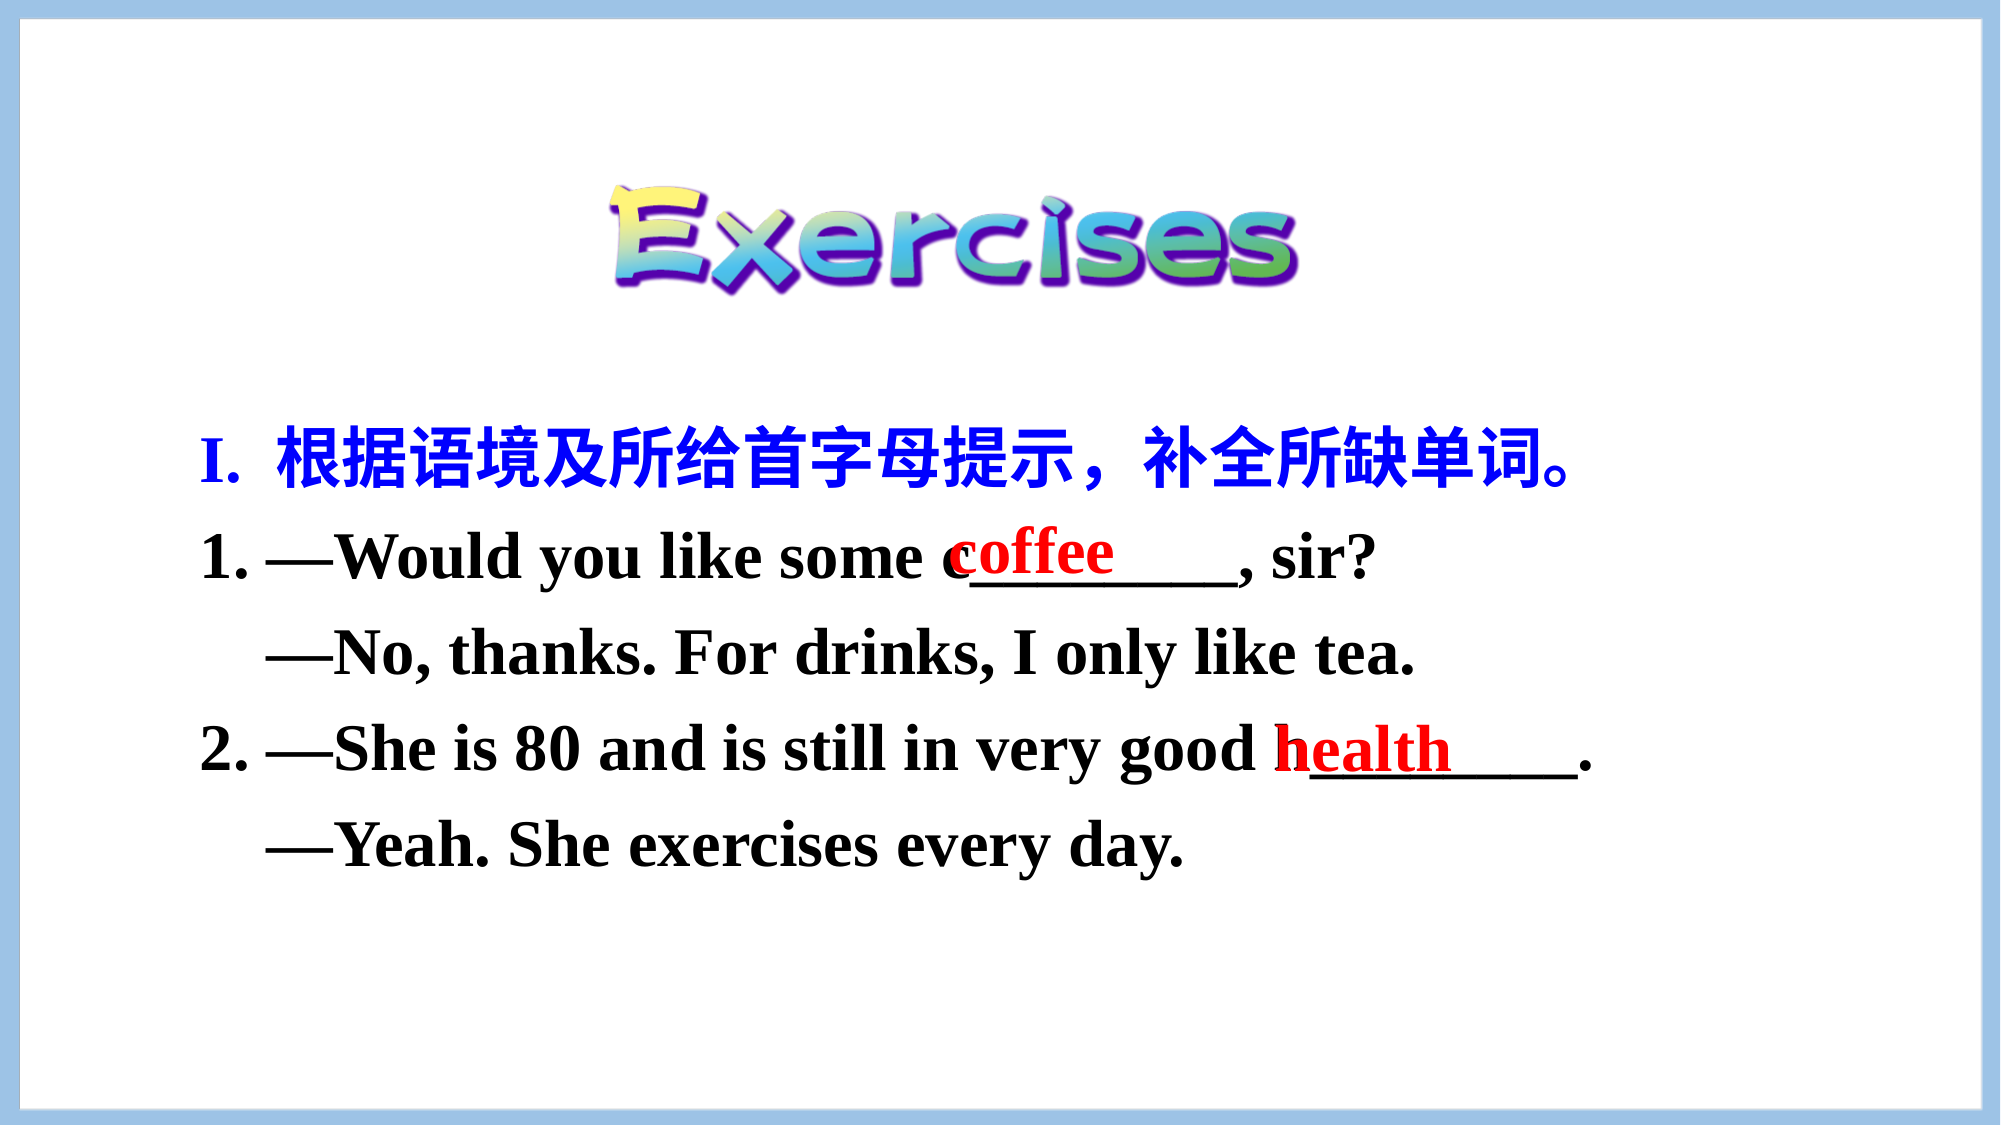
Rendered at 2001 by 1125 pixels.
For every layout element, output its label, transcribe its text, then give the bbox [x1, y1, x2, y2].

text_box health [1259, 689, 1520, 792]
text_box I. 根据语境及所给首字母提示，补全所缺单词。 1. —Would you like some c________, sir? —No, thanks. For drinks, I only like tea. 2. —She is 80 and is still in very good h________. —Yeah. She exercises every day. [184, 392, 1780, 888]
picture [0, 0, 2001, 1125]
text_box coffee [917, 491, 1213, 595]
